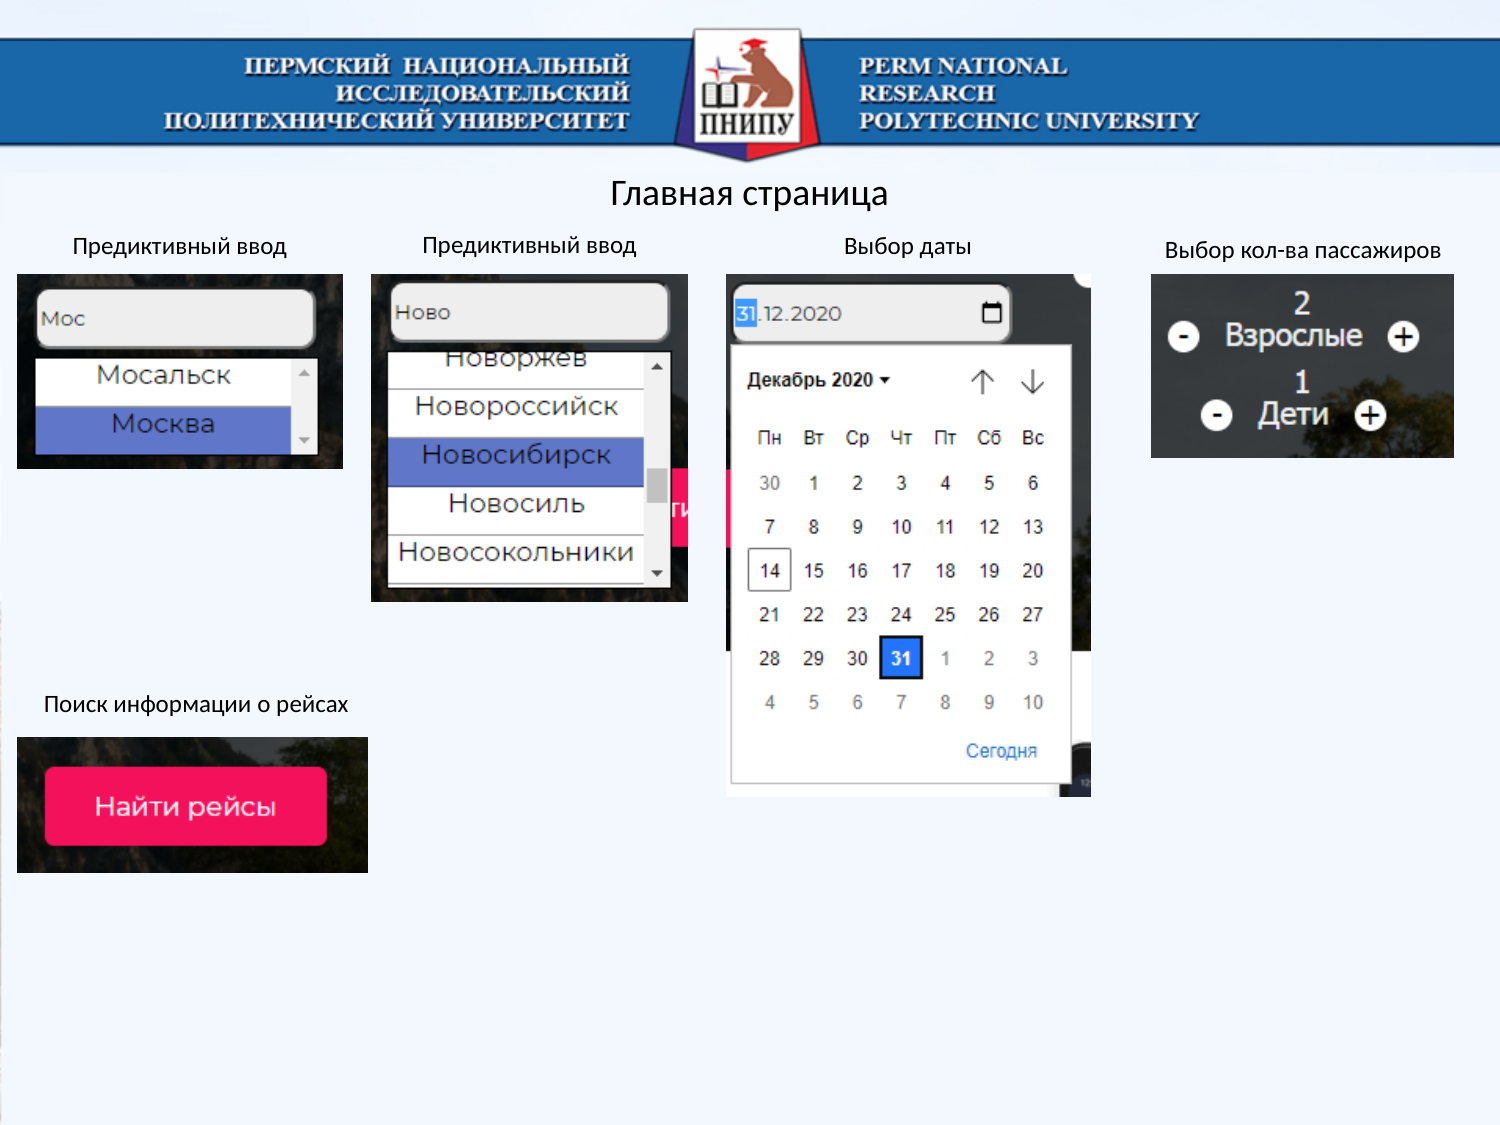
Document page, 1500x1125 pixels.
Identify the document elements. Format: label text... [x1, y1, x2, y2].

picture [0, 0, 1500, 160]
text_box Выбор кол-ва пассажиров [1150, 225, 1458, 271]
text_box Главная страница [0, 160, 1500, 221]
text_box Предиктивный ввод [407, 221, 652, 267]
text_box Предиктивный ввод [57, 222, 303, 267]
text_box Поиск информации о рейсах [5, 680, 387, 726]
text_box Выбор даты [829, 222, 988, 267]
picture [0, 221, 1500, 1125]
